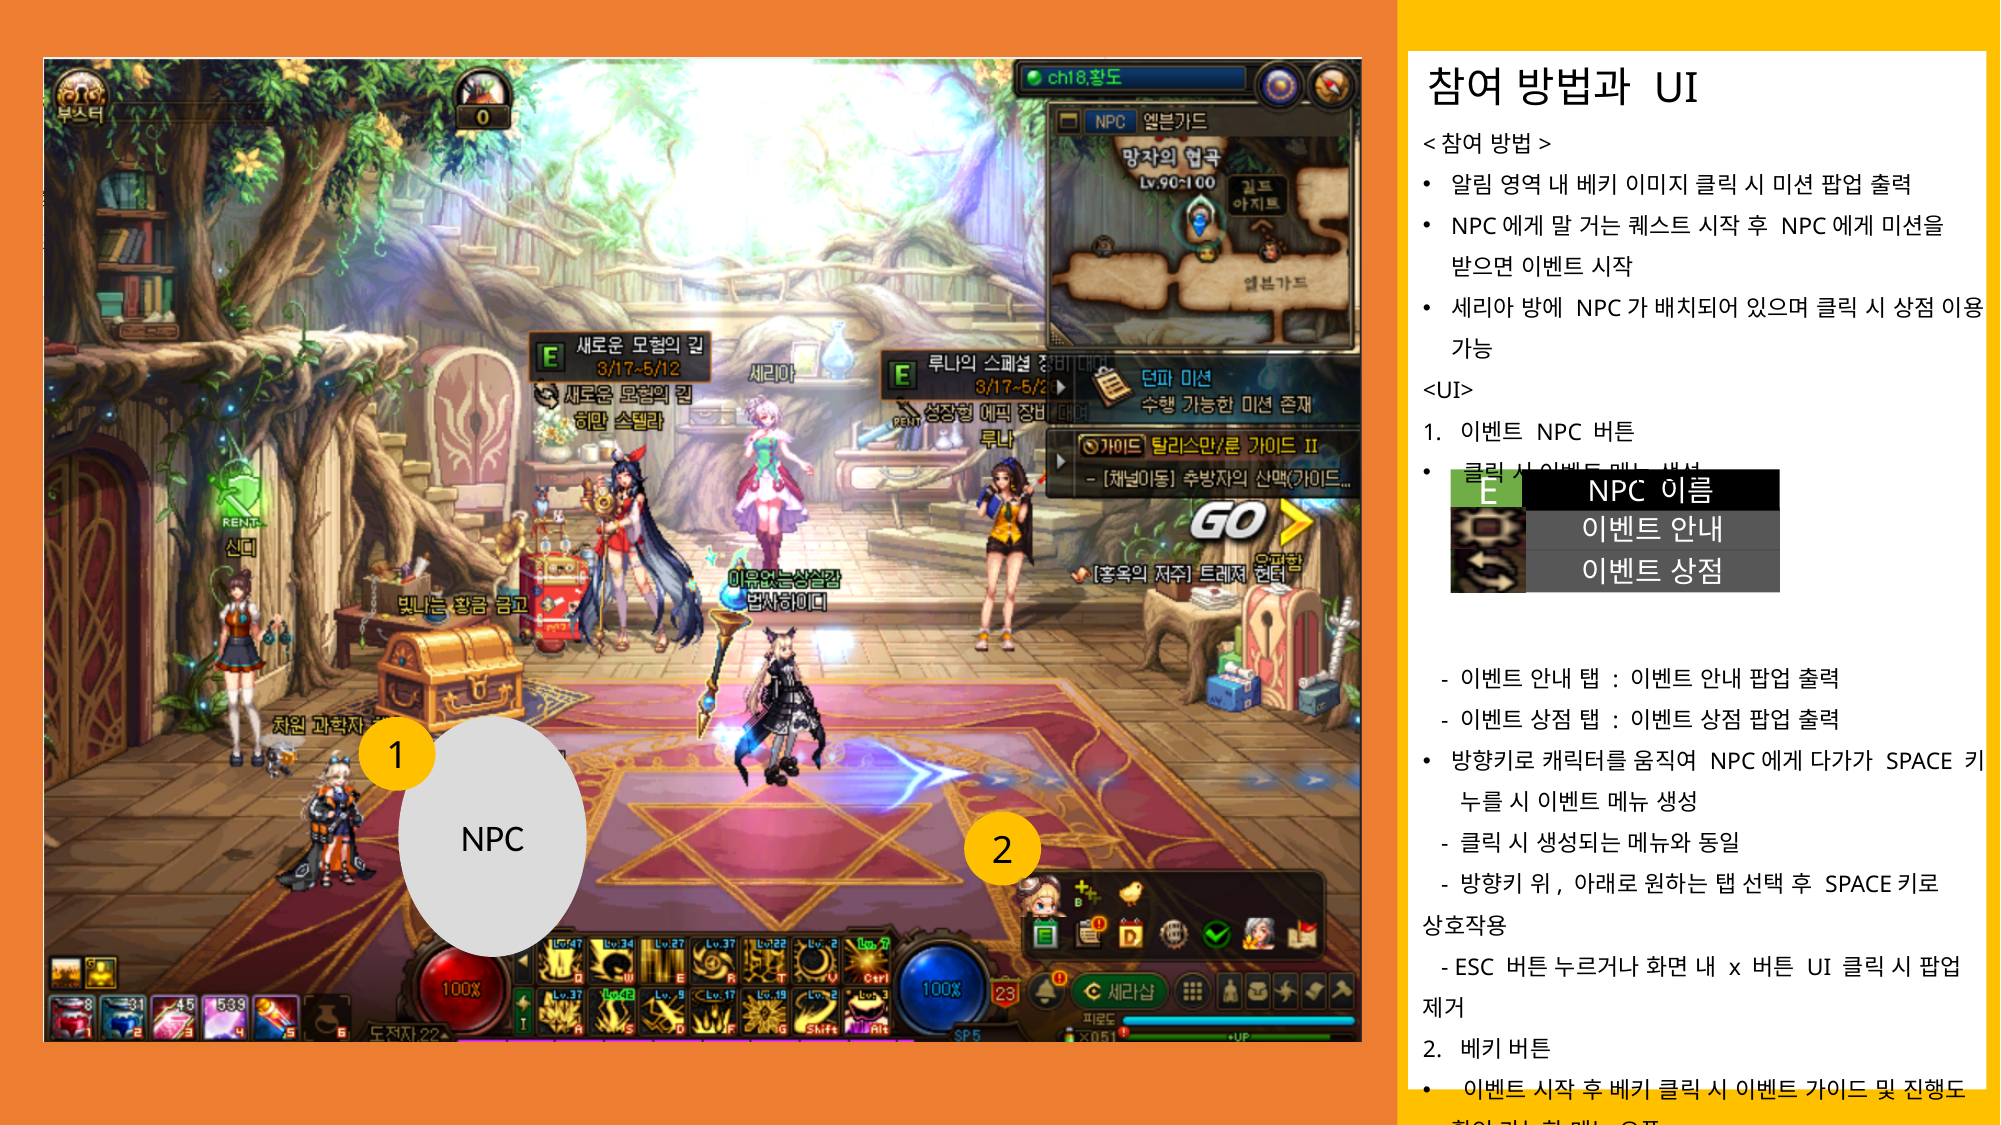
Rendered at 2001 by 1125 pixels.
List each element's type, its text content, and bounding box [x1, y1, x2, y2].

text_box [1450, 469, 1780, 593]
text_box 참여 방법과 UI [1413, 53, 1752, 119]
text_box <참여 방법> 알림 영역 내 베키 이미지 클릭 시 미션 팝업 출력 NPC에게 말 거는 퀘스트 시작 후 NPC에게 미션을 받으면 이벤트 시작 세리아 방에 NPC가 배치되어 있으며 클릭 시 상점 이용 가능 <UI> 이벤트 NPC 버튼 클릭 시 이벤트 메뉴 생성 - 이벤트 안내 탭 : 이벤트 안내 팝업 출력 - 이벤트 상점 탭 : 이벤트 상점 팝업 출력 방향키로 캐릭터를 움직여 NPC에게 다가가 SPACE 키 누를 시 이벤트 메뉴 생성 - 클릭 시 생성되는 메뉴와 동일 - 방향키 위, 아래로 원하는 탭 선택 후 SPACE키로 상호작용 - ESC 버튼 누르거나 화면 내 x 버튼 UI 클릭 시 팝업 제거 2. 베키 버튼 이벤트 시작 후 베키 클릭 시 이벤트 가이드 및 진행도 확인 가능한 메뉴 오픈 해당 메뉴 클릭 시 팝업 출력 [1408, 108, 2000, 1125]
text_box [0, 0, 1396, 1125]
text_box [1407, 50, 1987, 1090]
picture [43, 53, 1362, 1042]
text_box [1396, 0, 2000, 1125]
